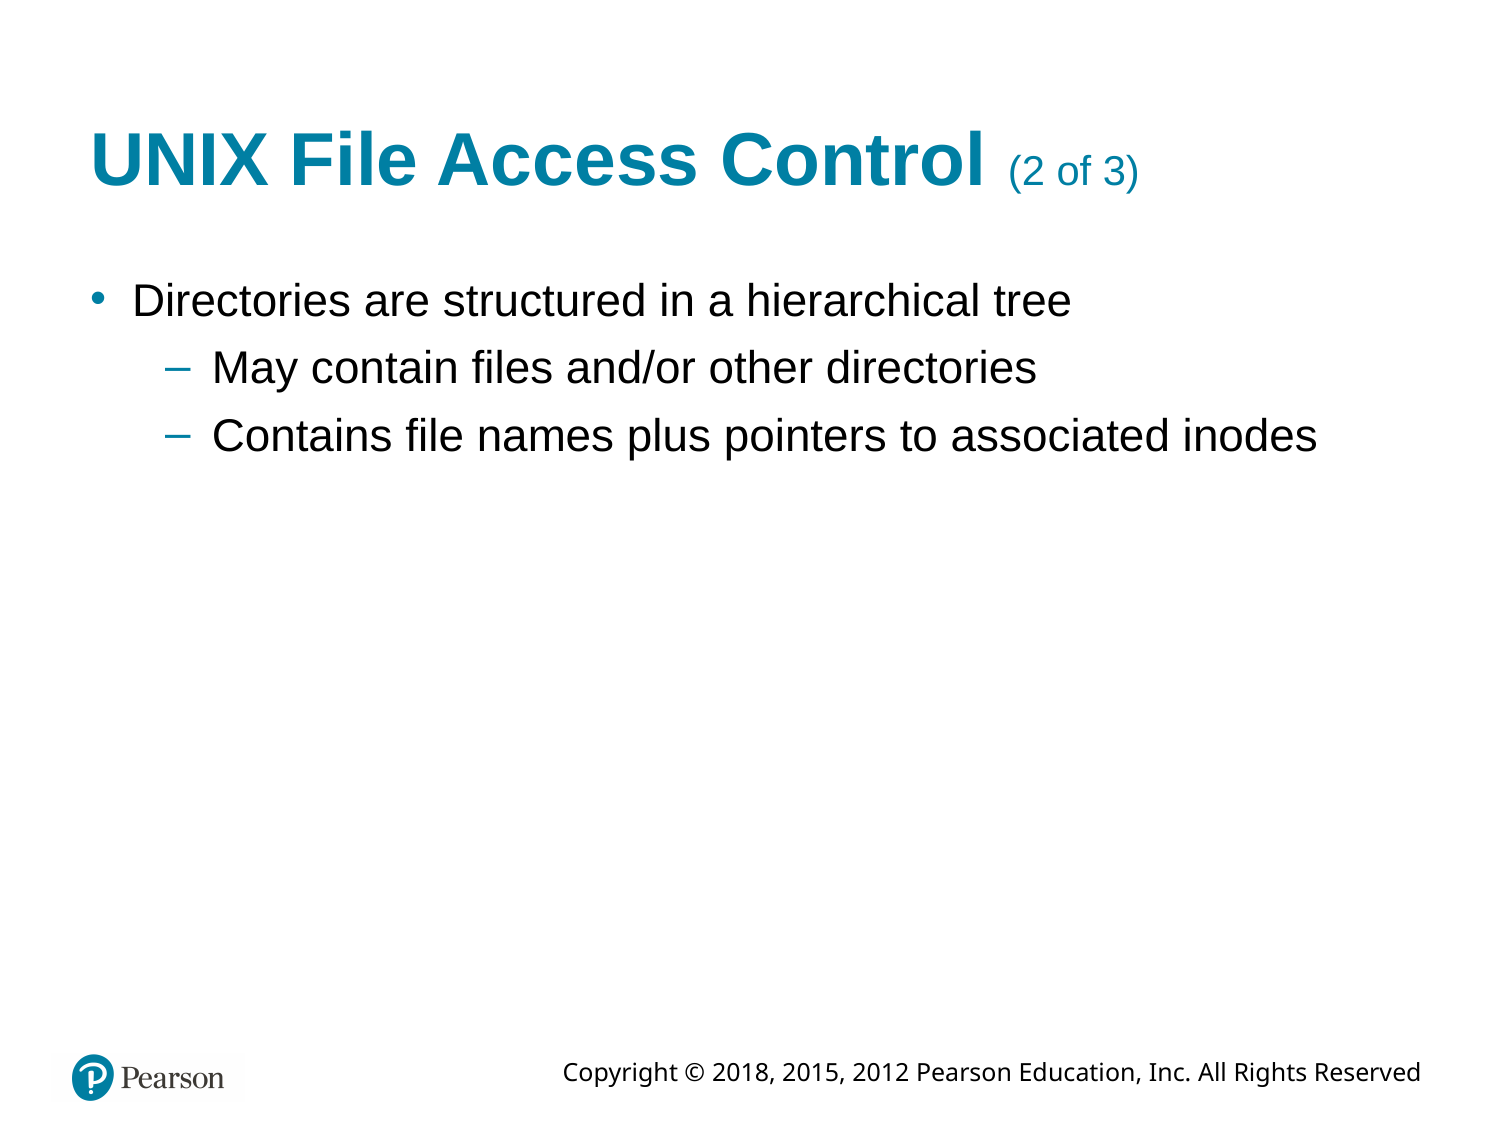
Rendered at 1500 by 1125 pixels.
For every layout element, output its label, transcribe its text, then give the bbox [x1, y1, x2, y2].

picture [51, 1053, 245, 1102]
title UNIX File Access Control (2 of 3) [75, 35, 1425, 216]
list Directories are structured in a hierarchical tree May contain files and/or other directories Contains file names plus pointers to associated inodes [75, 255, 1425, 1008]
